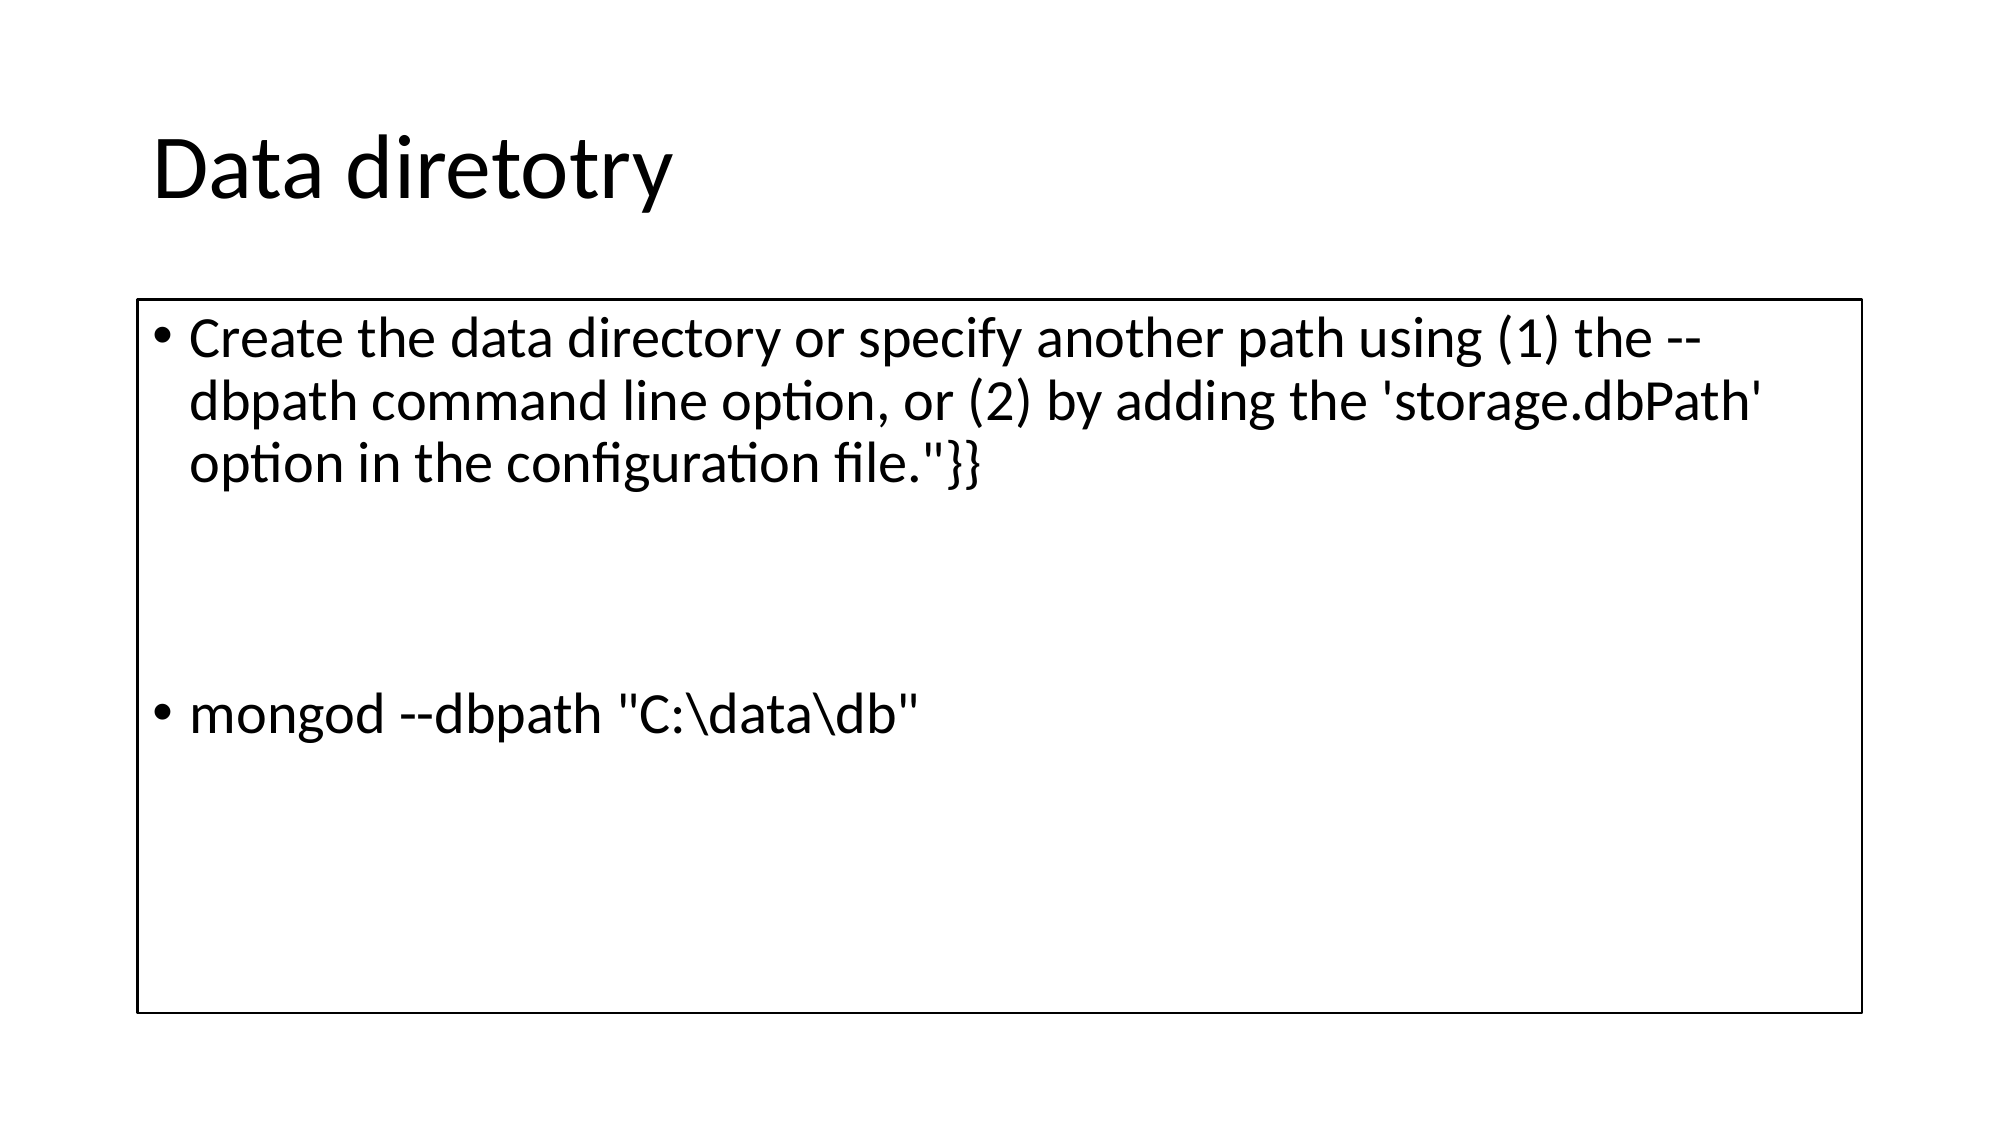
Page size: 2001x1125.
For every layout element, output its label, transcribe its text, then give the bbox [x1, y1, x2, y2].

list Create the data directory or specify another path using (1) the --dbpath command line option, or (2) by adding the 'storage.dbPath' option in the configuration file."}} mongod --dbpath "C:\data\db" [137, 299, 1863, 1014]
title Data diretotry [137, 59, 1863, 278]
